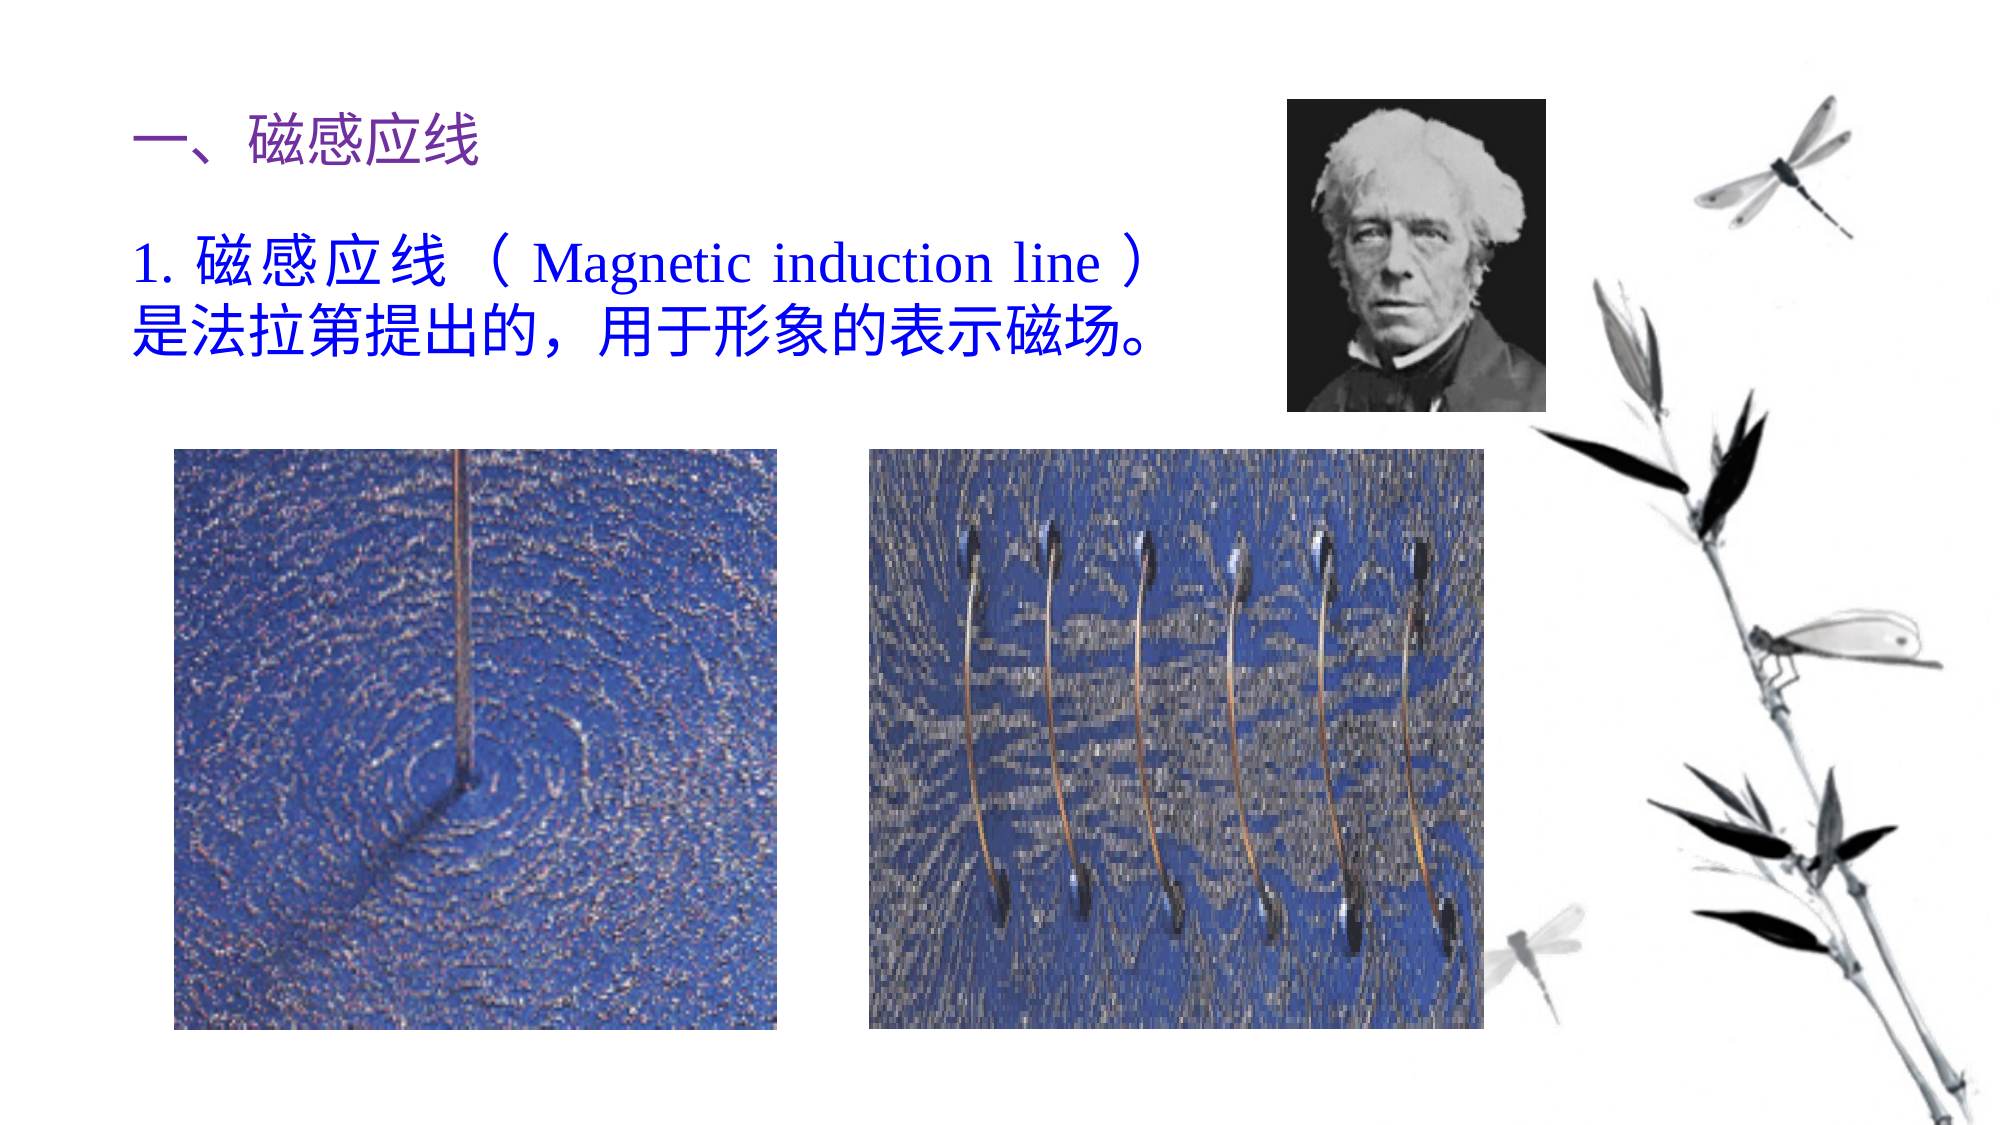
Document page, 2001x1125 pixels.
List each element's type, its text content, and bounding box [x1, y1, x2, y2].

picture [869, 61, 2000, 1125]
text_box 1.磁感应线（Magnetic induction line）是法拉第提出的，用于形象的表示磁场。 [116, 216, 1195, 372]
text_box 一、磁感应线 [116, 95, 1050, 181]
picture [174, 449, 777, 1030]
